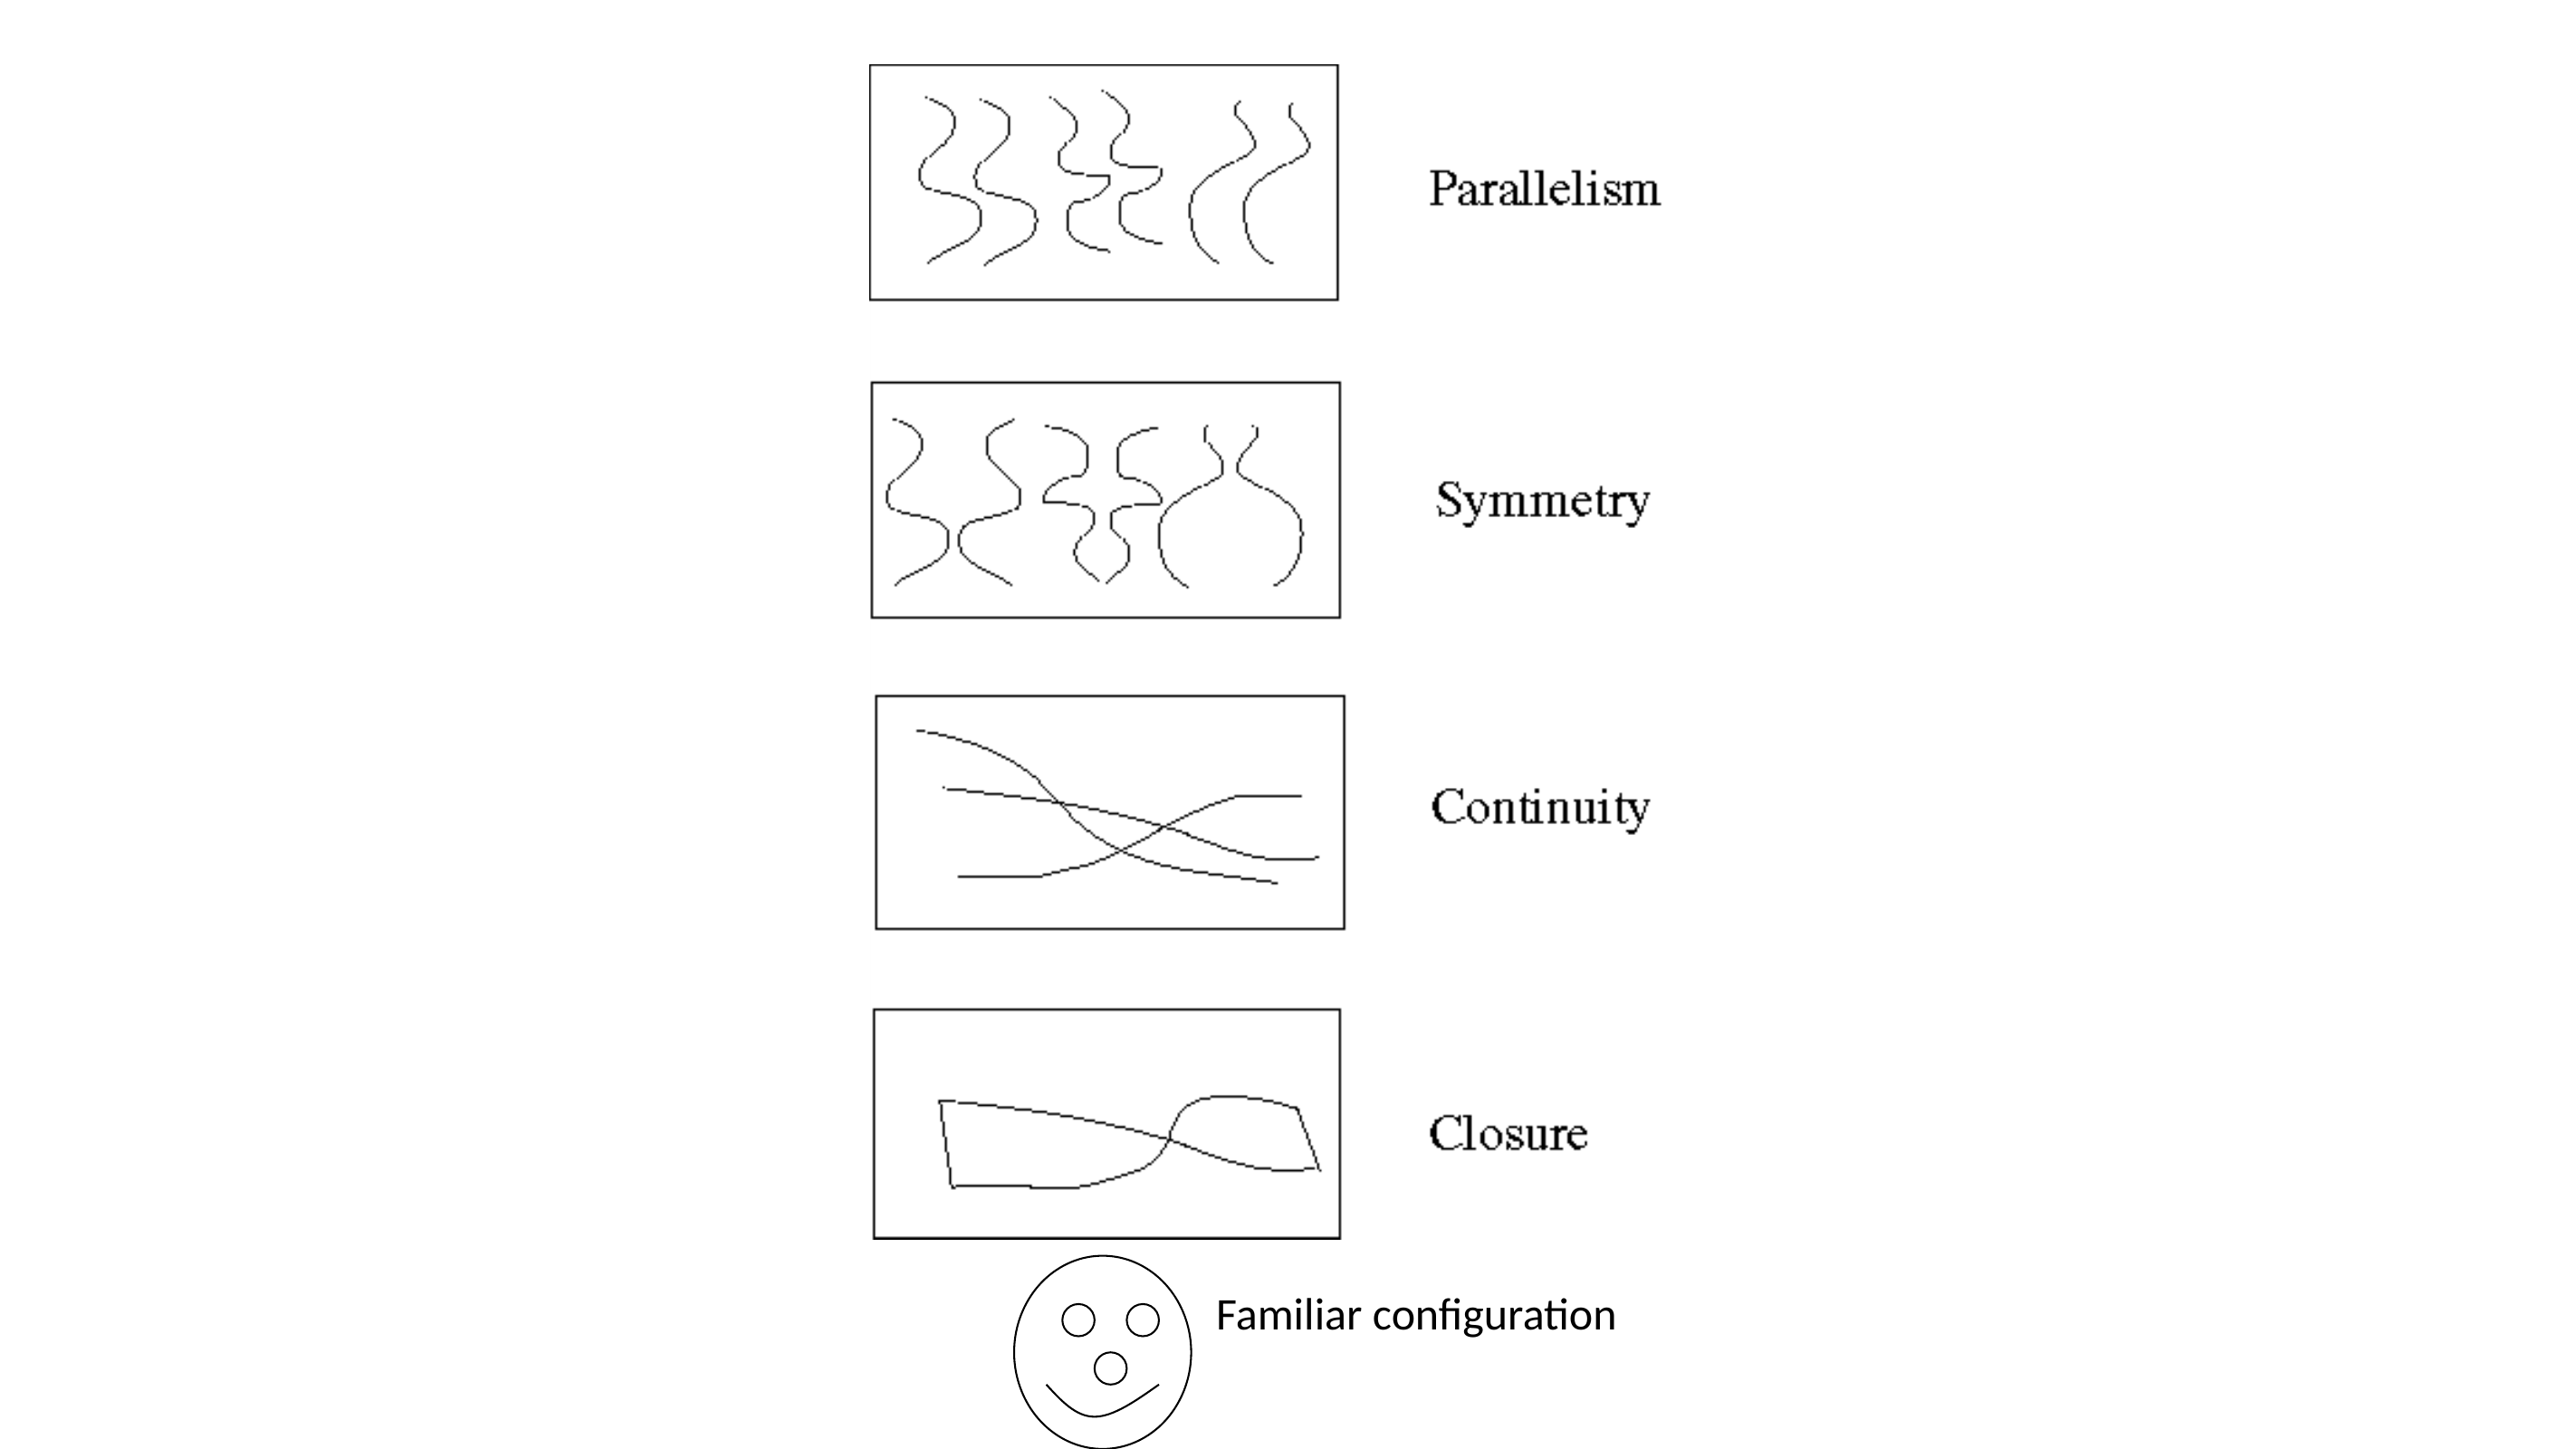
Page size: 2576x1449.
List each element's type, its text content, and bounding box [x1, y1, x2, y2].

text_box [1014, 1255, 1192, 1449]
text_box [1062, 1303, 1095, 1337]
picture [868, 64, 1677, 1240]
text_box Familiar configuration [1208, 1277, 1625, 1347]
text_box [1094, 1352, 1127, 1384]
text_box [1126, 1303, 1159, 1337]
text_box [1046, 1384, 1160, 1417]
